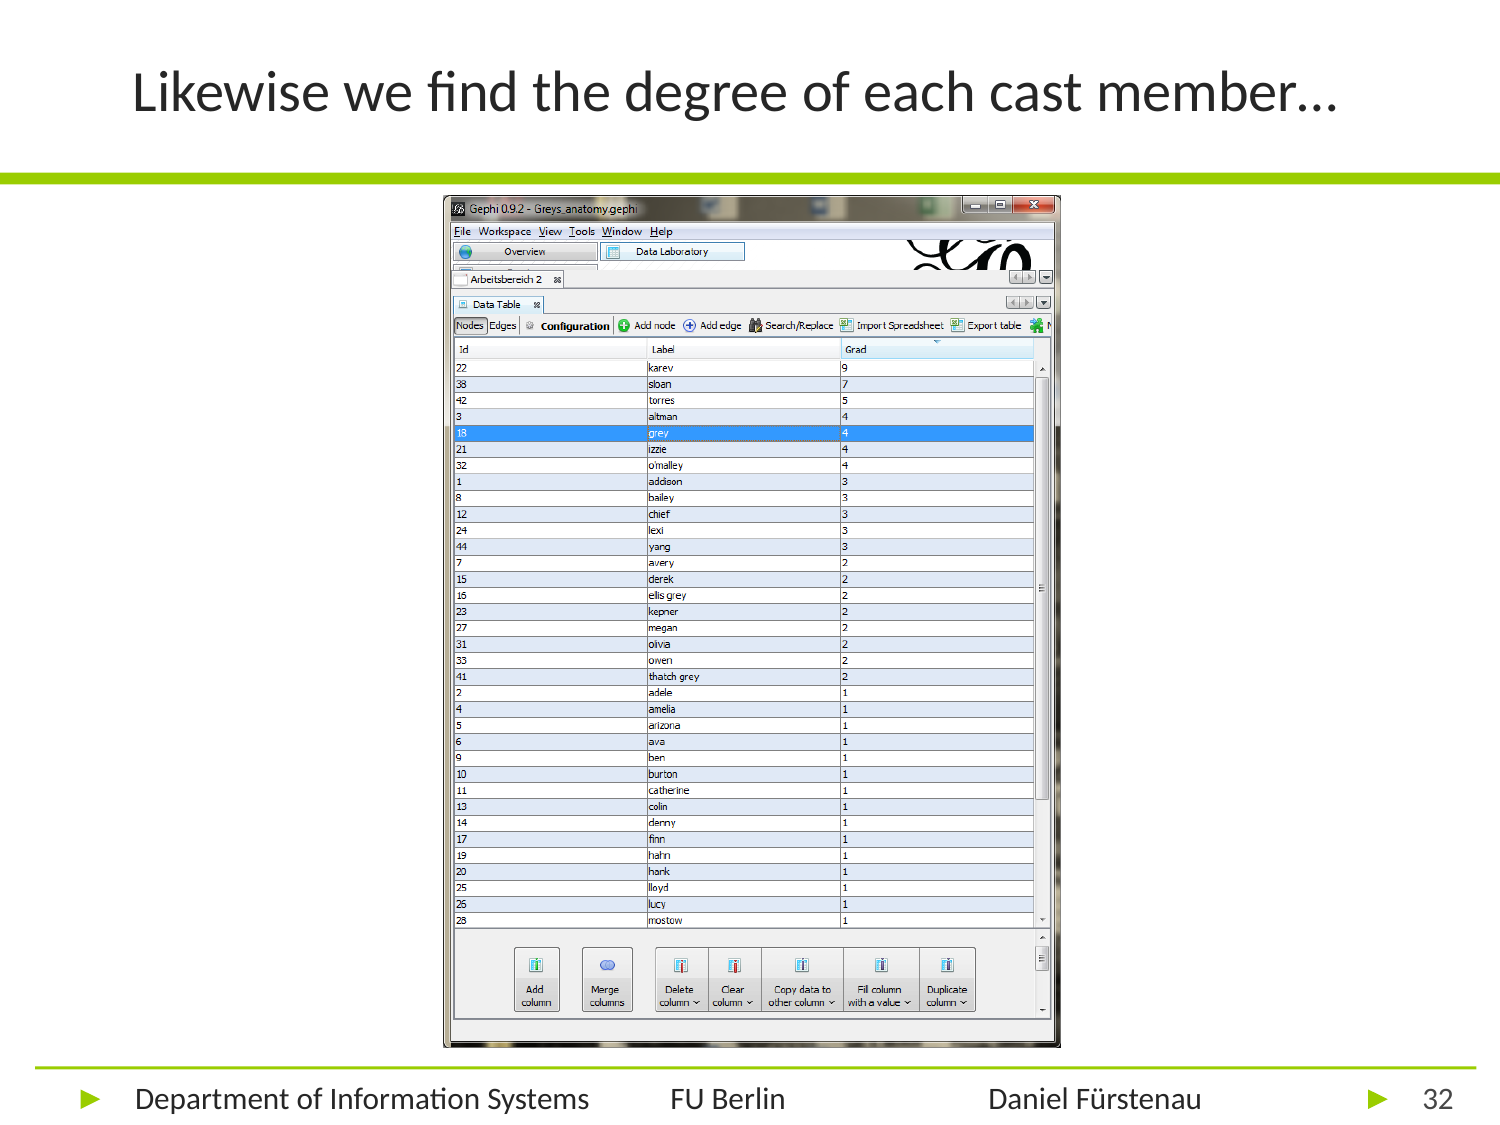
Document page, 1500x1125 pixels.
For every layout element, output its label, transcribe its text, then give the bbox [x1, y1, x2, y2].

picture [442, 195, 1061, 1049]
slide_number 32 [1394, 1071, 1454, 1123]
title Likewise we find the degree of each cast member… [118, 0, 1416, 178]
